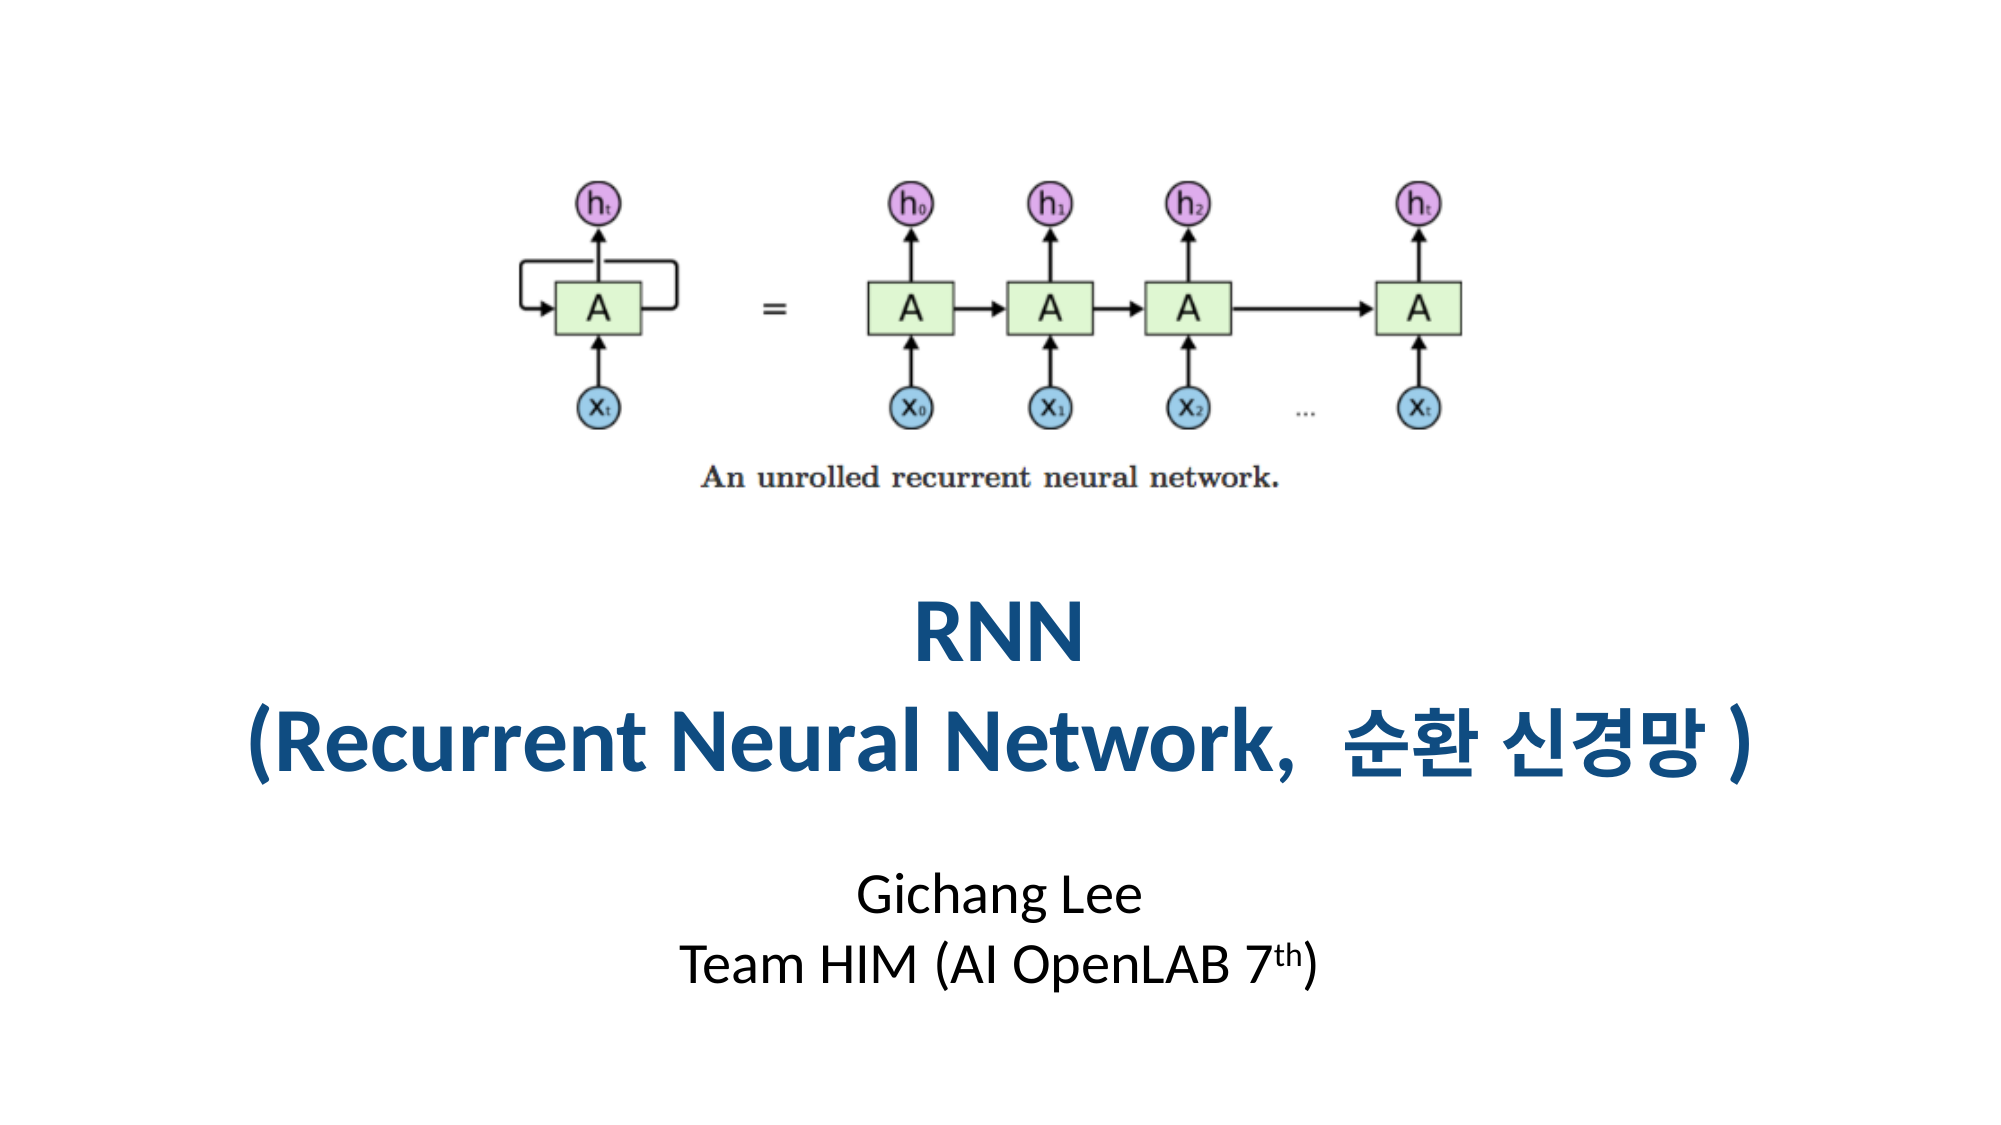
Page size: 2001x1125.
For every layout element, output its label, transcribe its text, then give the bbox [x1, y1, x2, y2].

text_box Gichang Lee Team HIM (AI OpenLAB 7th) [416, 847, 1584, 1003]
picture [437, 149, 1563, 529]
text_box RNN (Recurrent Neural Network, 순환 신경망) [0, 562, 2000, 798]
